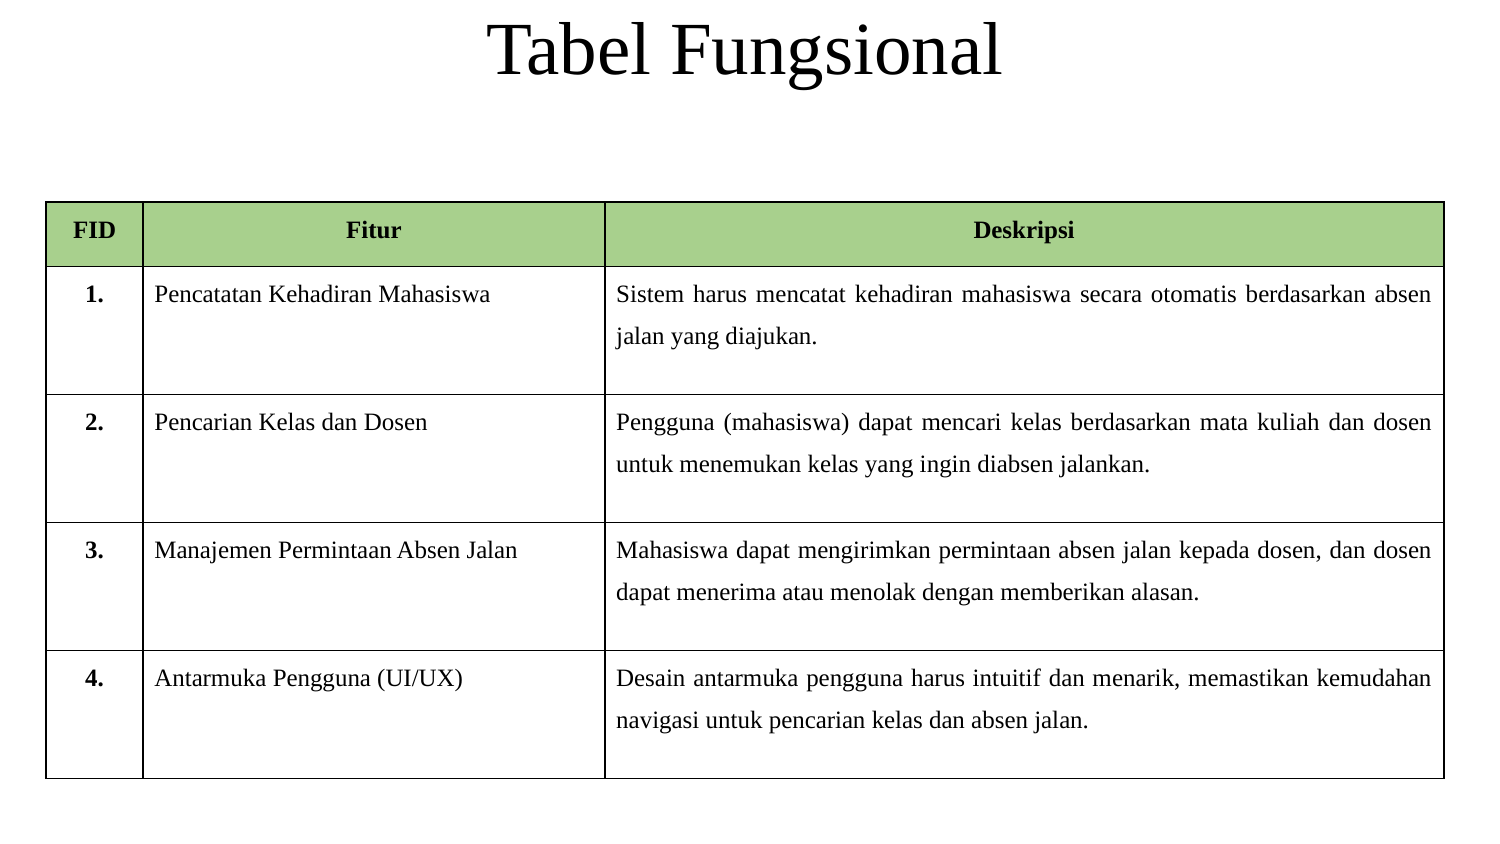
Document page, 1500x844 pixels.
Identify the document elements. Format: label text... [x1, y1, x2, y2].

title Tabel Fungsional [46, 0, 1444, 90]
table_cell Mahasiswa dapat mengirimkan permintaan absen jalan kepada dosen, dan dosen dapat menerima atau menolak dengan memberikan alasan. [606, 523, 1443, 650]
table_header Fitur [144, 203, 604, 266]
table_header Deskripsi [606, 203, 1443, 266]
table_cell Pencatatan Kehadiran Mahasiswa [144, 267, 604, 394]
table_cell Manajemen Permintaan Absen Jalan [144, 523, 604, 650]
table_cell Sistem harus mencatat kehadiran mahasiswa secara otomatis berdasarkan absen jalan yang diajukan. [606, 267, 1443, 394]
table_cell 1. [47, 267, 142, 394]
table_cell 4. [47, 651, 142, 778]
table_cell 3. [47, 523, 142, 650]
table_cell Pencarian Kelas dan Dosen [144, 395, 604, 522]
table_cell Antarmuka Pengguna (UI/UX) [144, 651, 604, 778]
table_cell Desain antarmuka pengguna harus intuitif dan menarik, memastikan kemudahan navigasi untuk pencarian kelas dan absen jalan. [606, 651, 1443, 778]
table_cell 2. [47, 395, 142, 522]
table_header FID [47, 203, 142, 266]
table_cell Pengguna (mahasiswa) dapat mencari kelas berdasarkan mata kuliah dan dosen untuk menemukan kelas yang ingin diabsen jalankan. [606, 395, 1443, 522]
